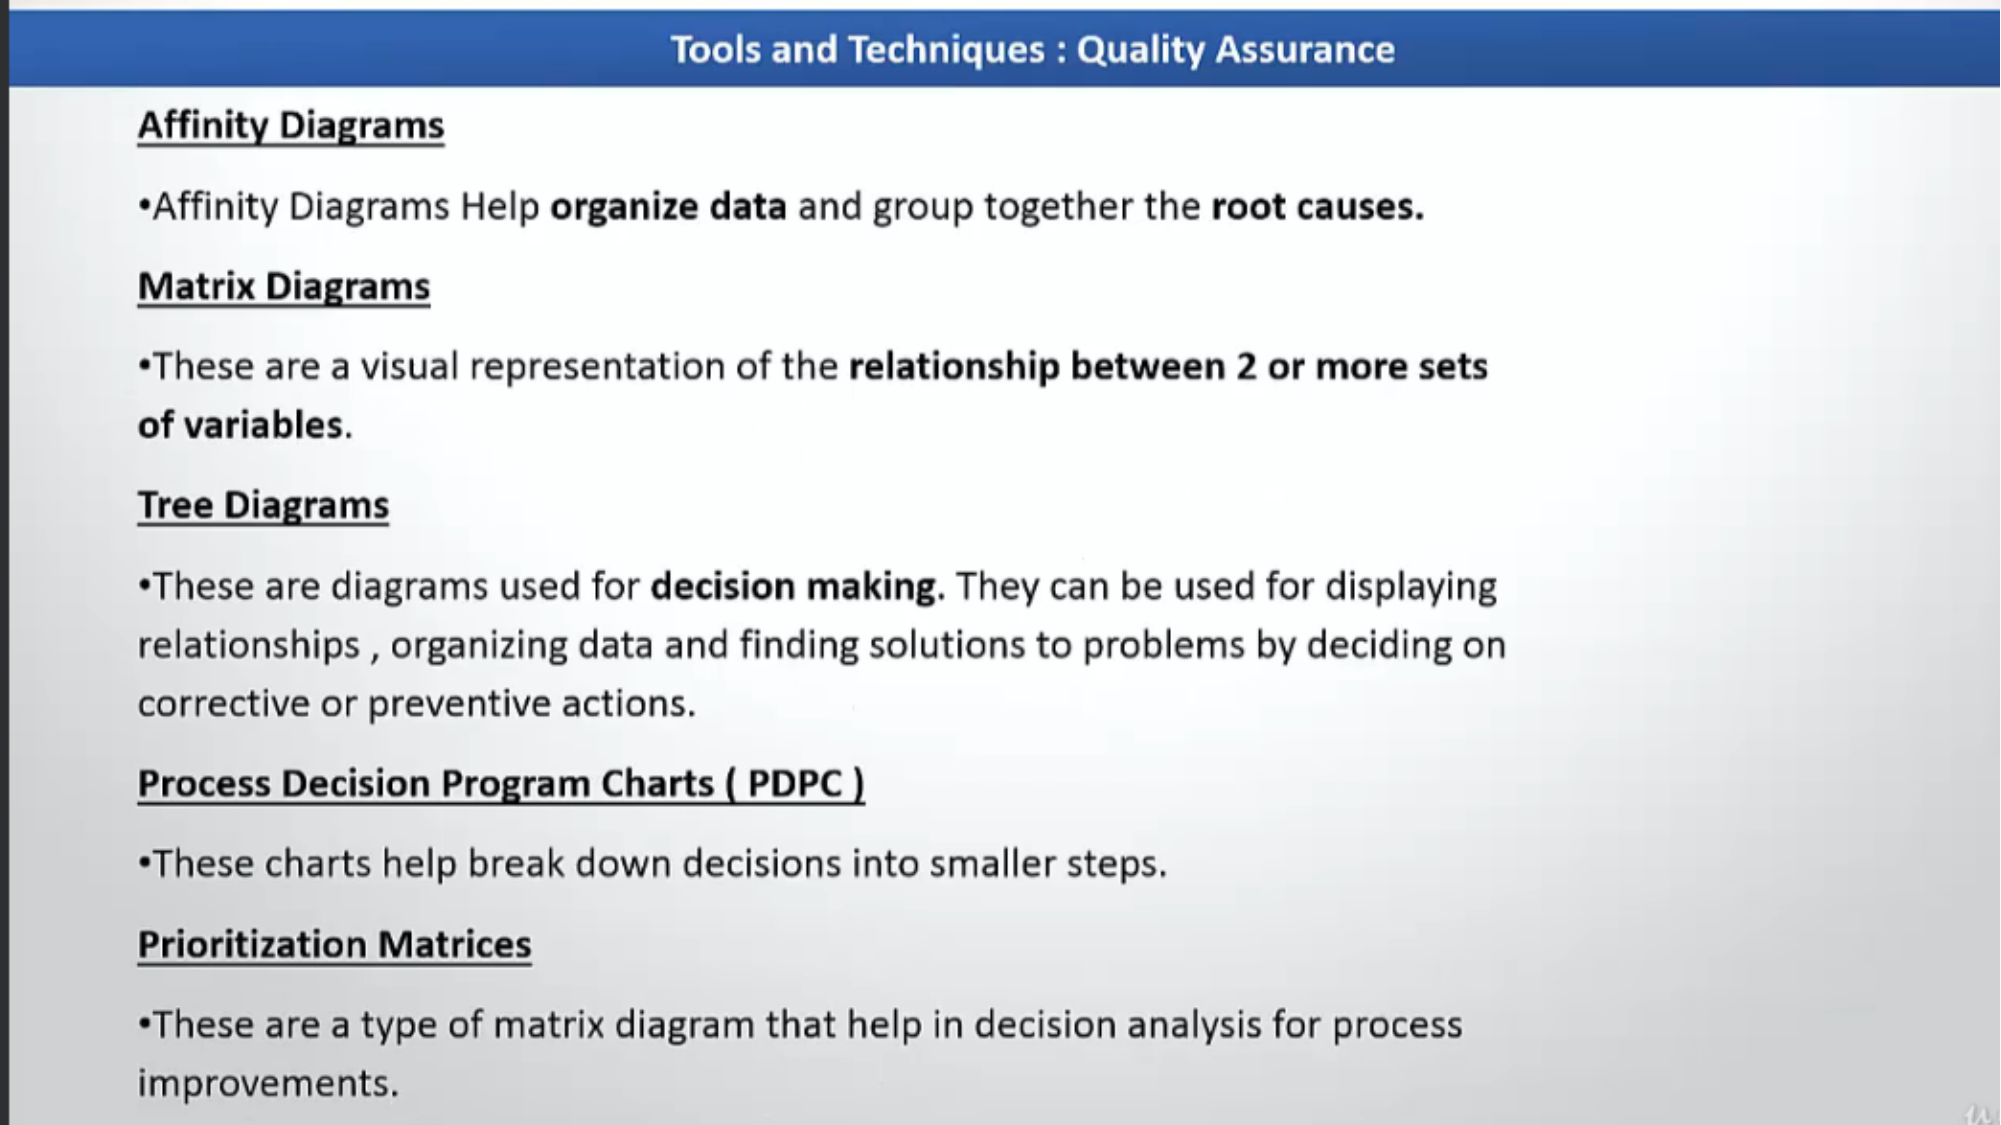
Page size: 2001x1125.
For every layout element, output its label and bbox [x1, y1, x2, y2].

list [0, 0, 2000, 1125]
